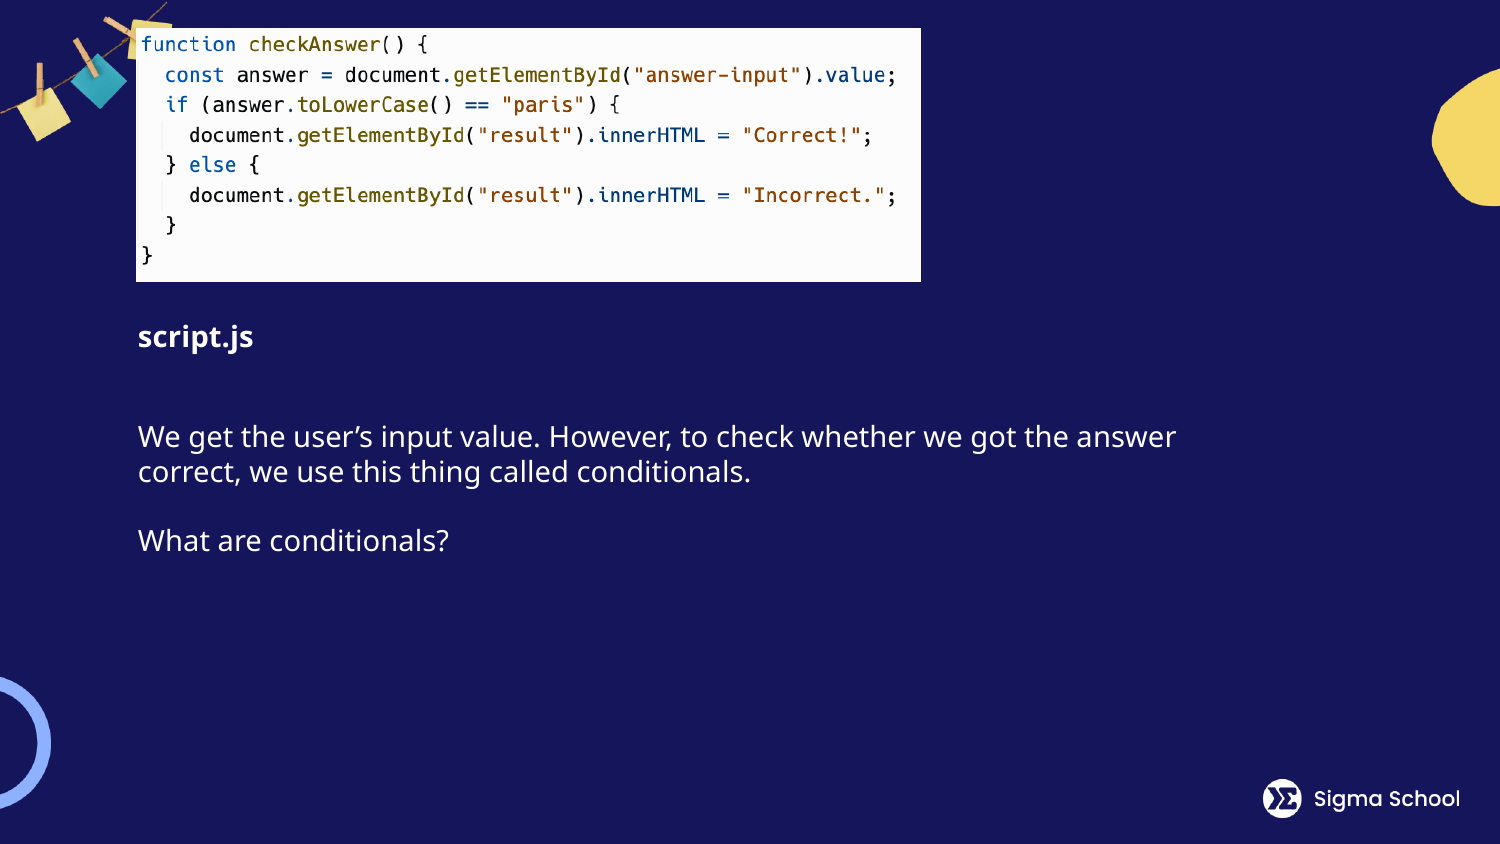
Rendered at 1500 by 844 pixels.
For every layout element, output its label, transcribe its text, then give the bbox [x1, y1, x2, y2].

title We get the user’s input value. However, to check whether we got the answer correct, we use this thing called conditionals. What are conditionals? [122, 402, 1273, 651]
title script.js [122, 302, 838, 369]
picture [1203, 0, 1500, 844]
picture [0, 0, 922, 844]
